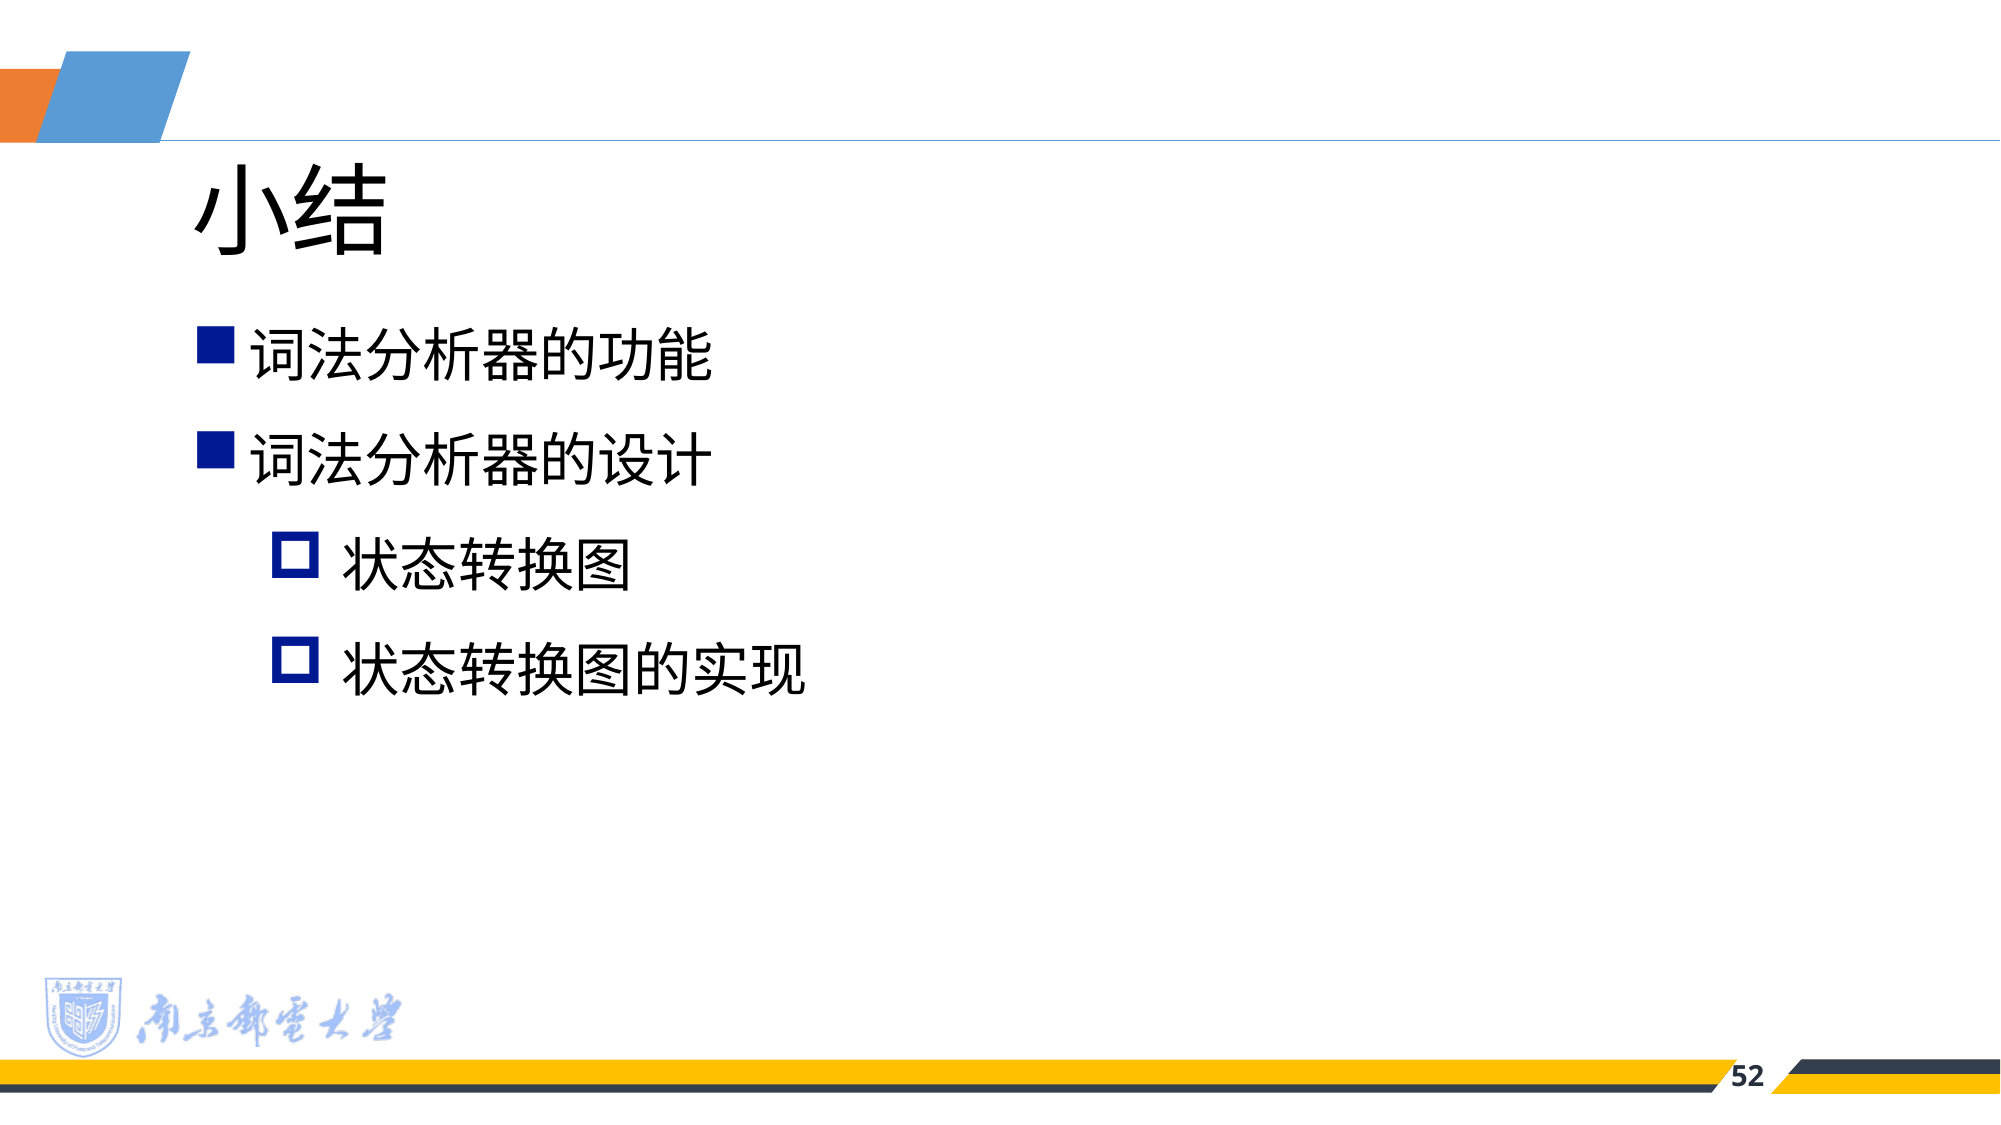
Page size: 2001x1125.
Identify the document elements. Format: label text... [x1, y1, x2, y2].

text_box 词法分析器的功能 词法分析器的设计 状态转换图 状态转换图的实现 [177, 275, 1756, 711]
text_box 小结 [177, 139, 1555, 275]
slide_number 52 [1708, 1047, 1780, 1108]
